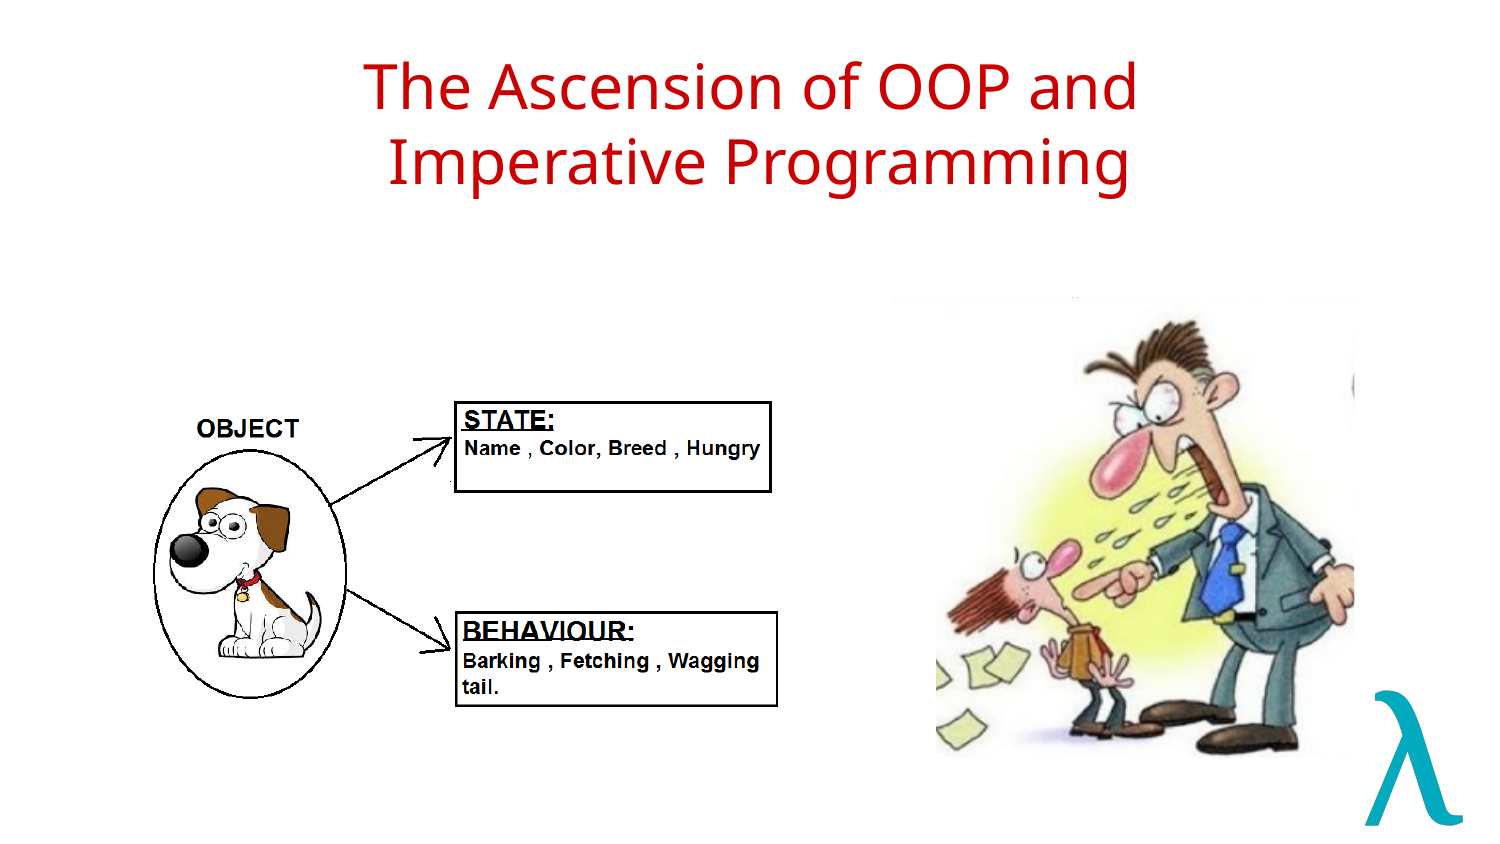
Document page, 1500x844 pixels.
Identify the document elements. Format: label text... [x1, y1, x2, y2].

text_box The Ascension of OOP and Imperative Programming [69, 70, 1452, 173]
picture [59, 297, 1493, 839]
